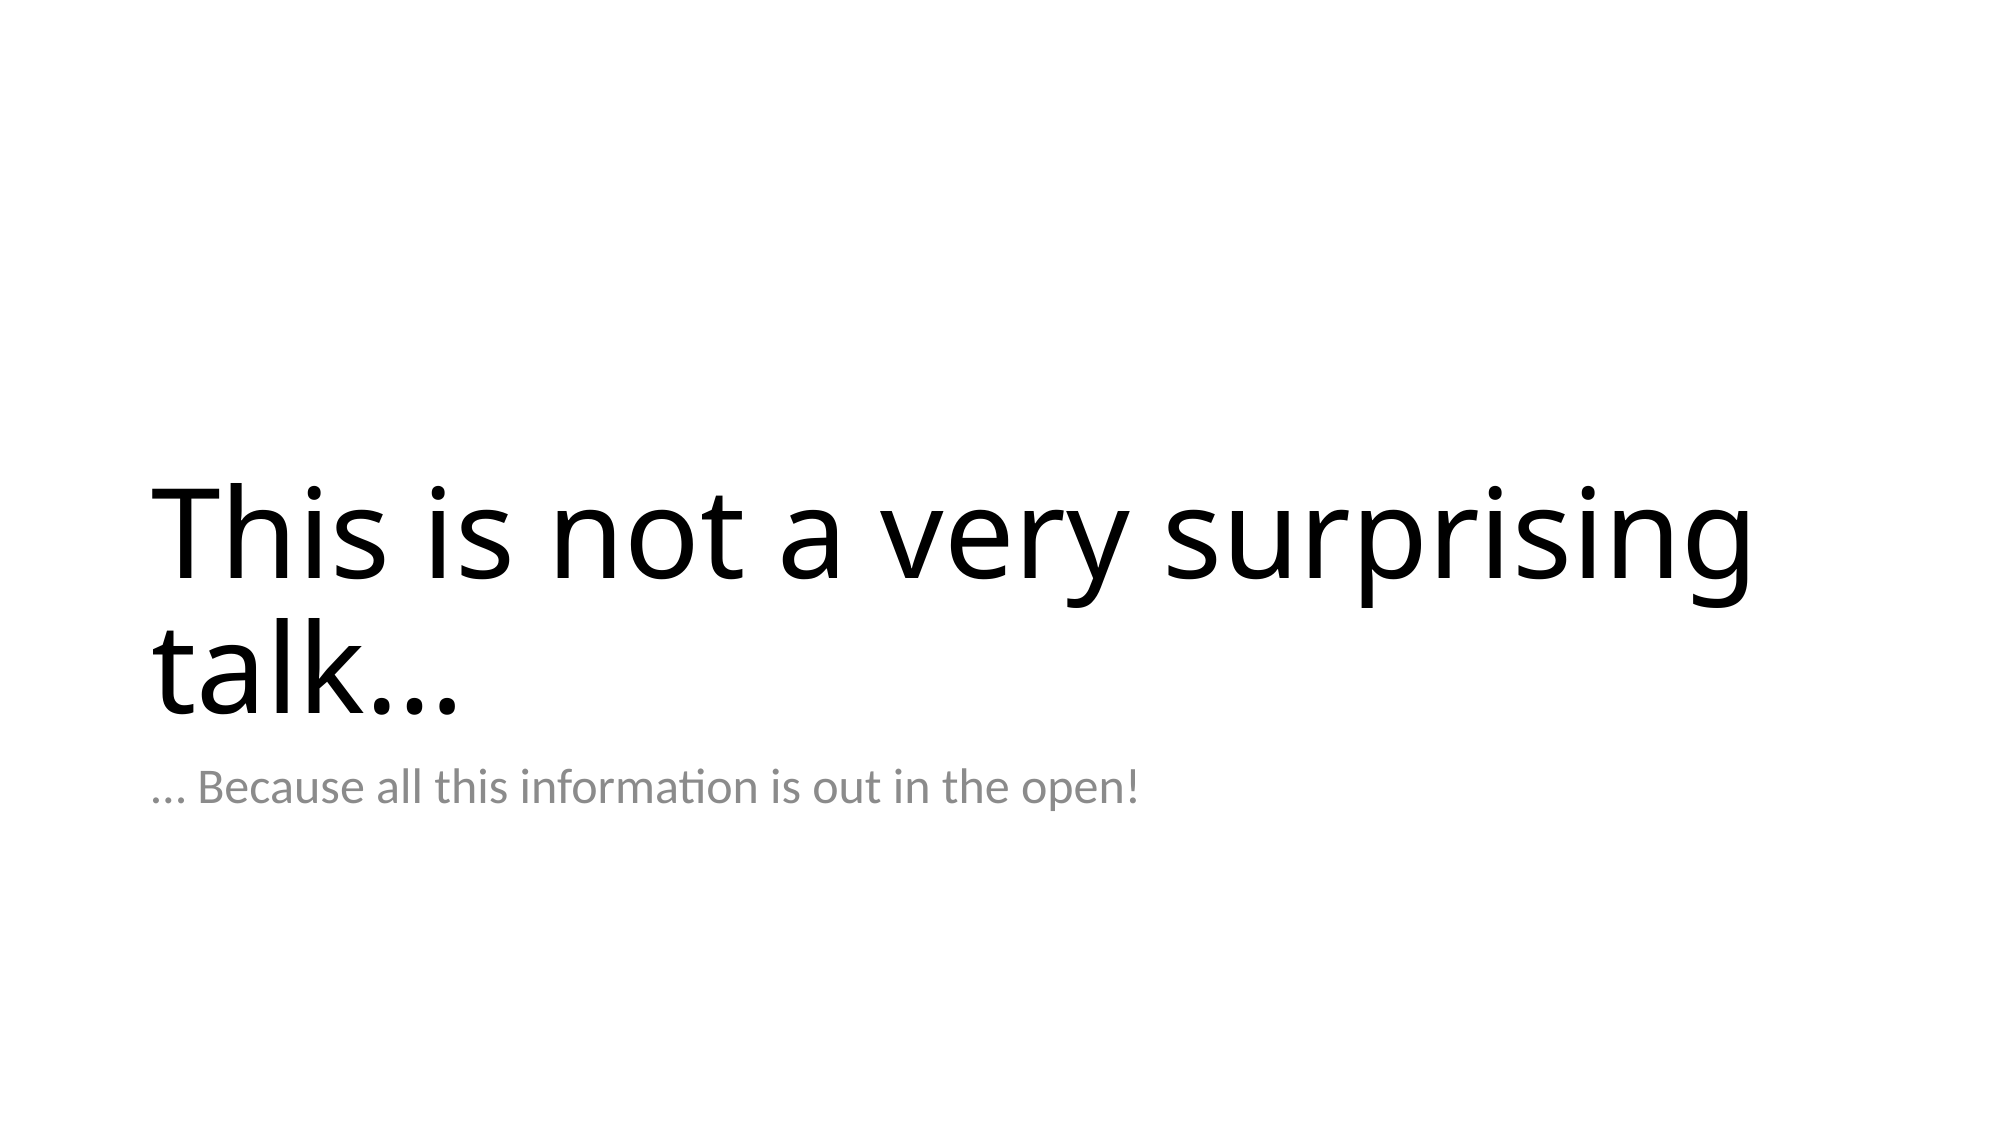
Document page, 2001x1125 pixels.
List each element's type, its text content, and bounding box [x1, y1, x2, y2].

title This is not a very surprising talk… [136, 280, 1862, 749]
list … Because all this information is out in the open! [136, 752, 1862, 999]
